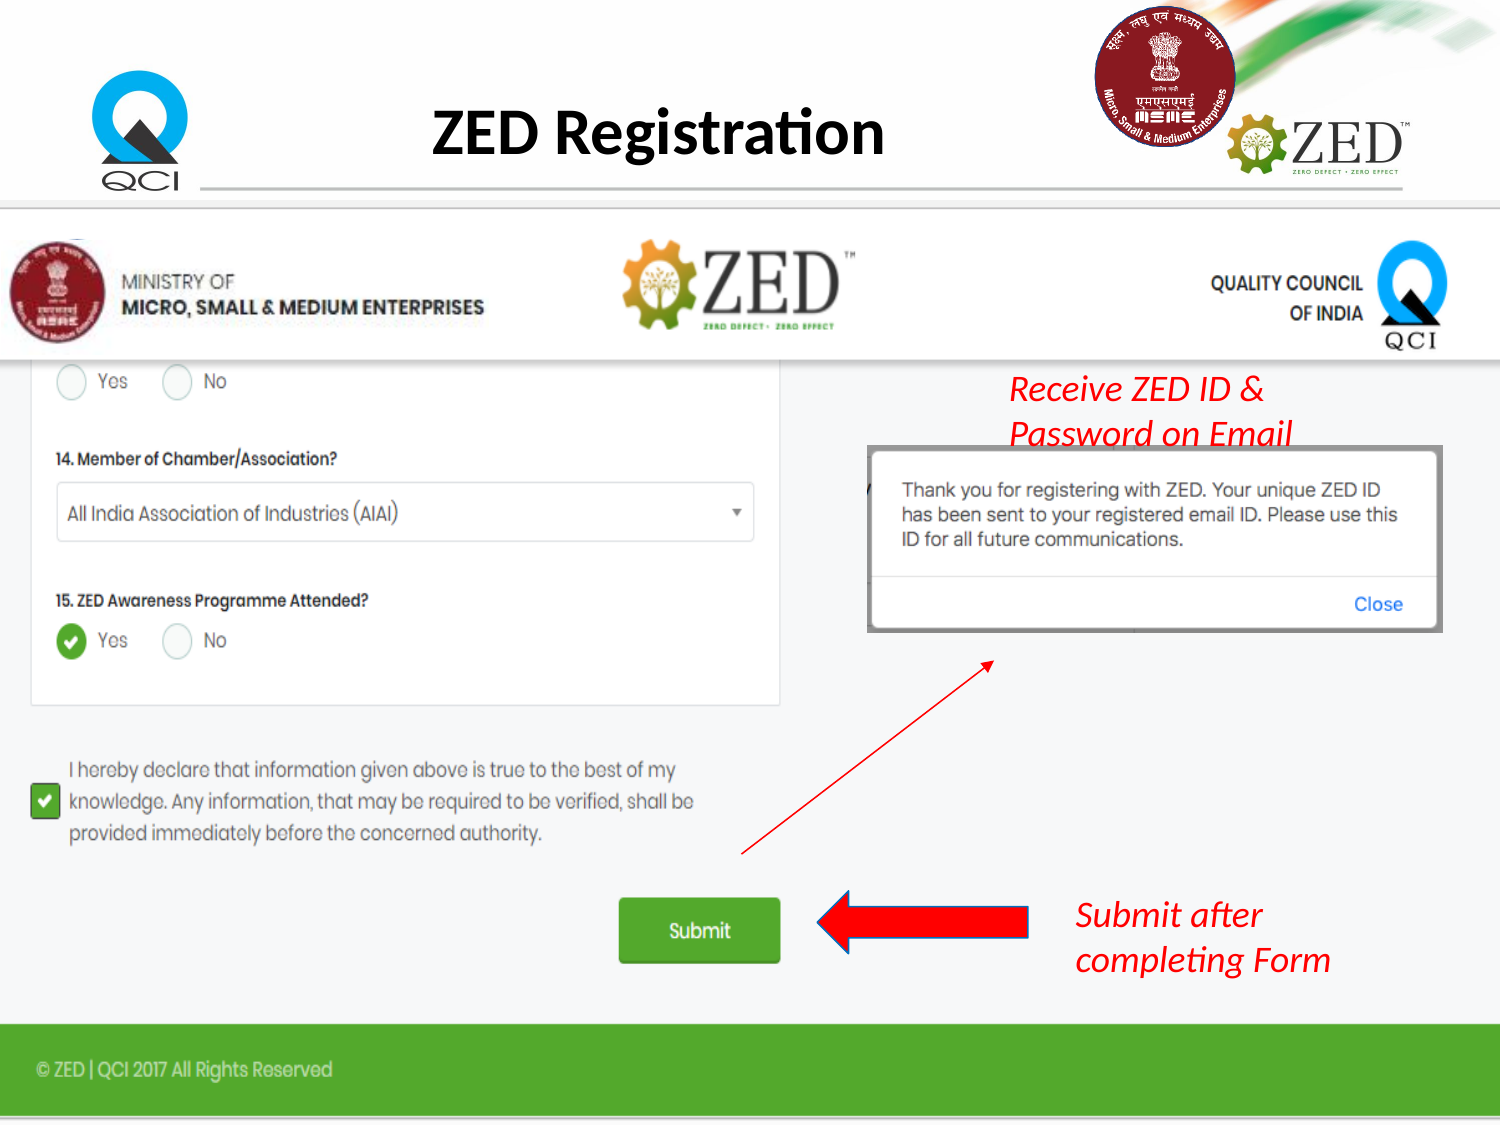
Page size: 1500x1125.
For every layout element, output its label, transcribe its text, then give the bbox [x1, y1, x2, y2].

picture [0, 0, 1500, 1125]
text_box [741, 660, 995, 855]
text_box ZED Registration [291, 80, 1029, 175]
